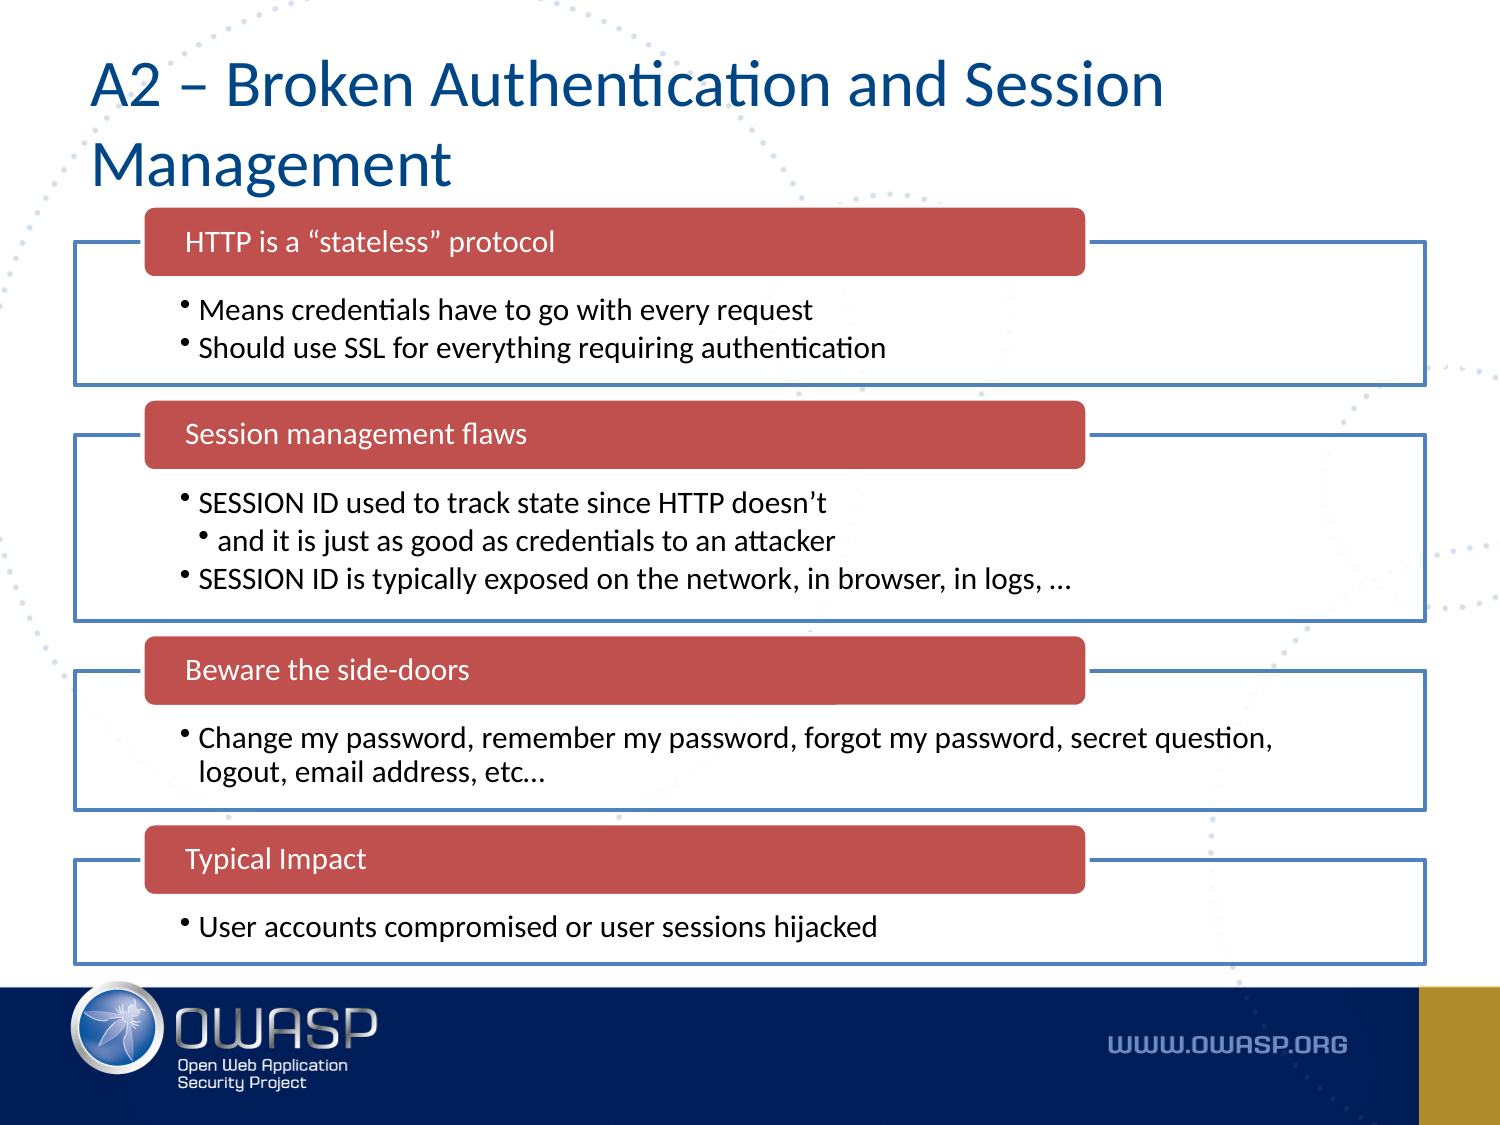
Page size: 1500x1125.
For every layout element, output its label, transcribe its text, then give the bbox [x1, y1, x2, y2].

picture [0, 0, 1500, 1125]
title A2 – Broken Authentication and Session Management [75, 45, 1425, 194]
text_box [74, 194, 1426, 976]
